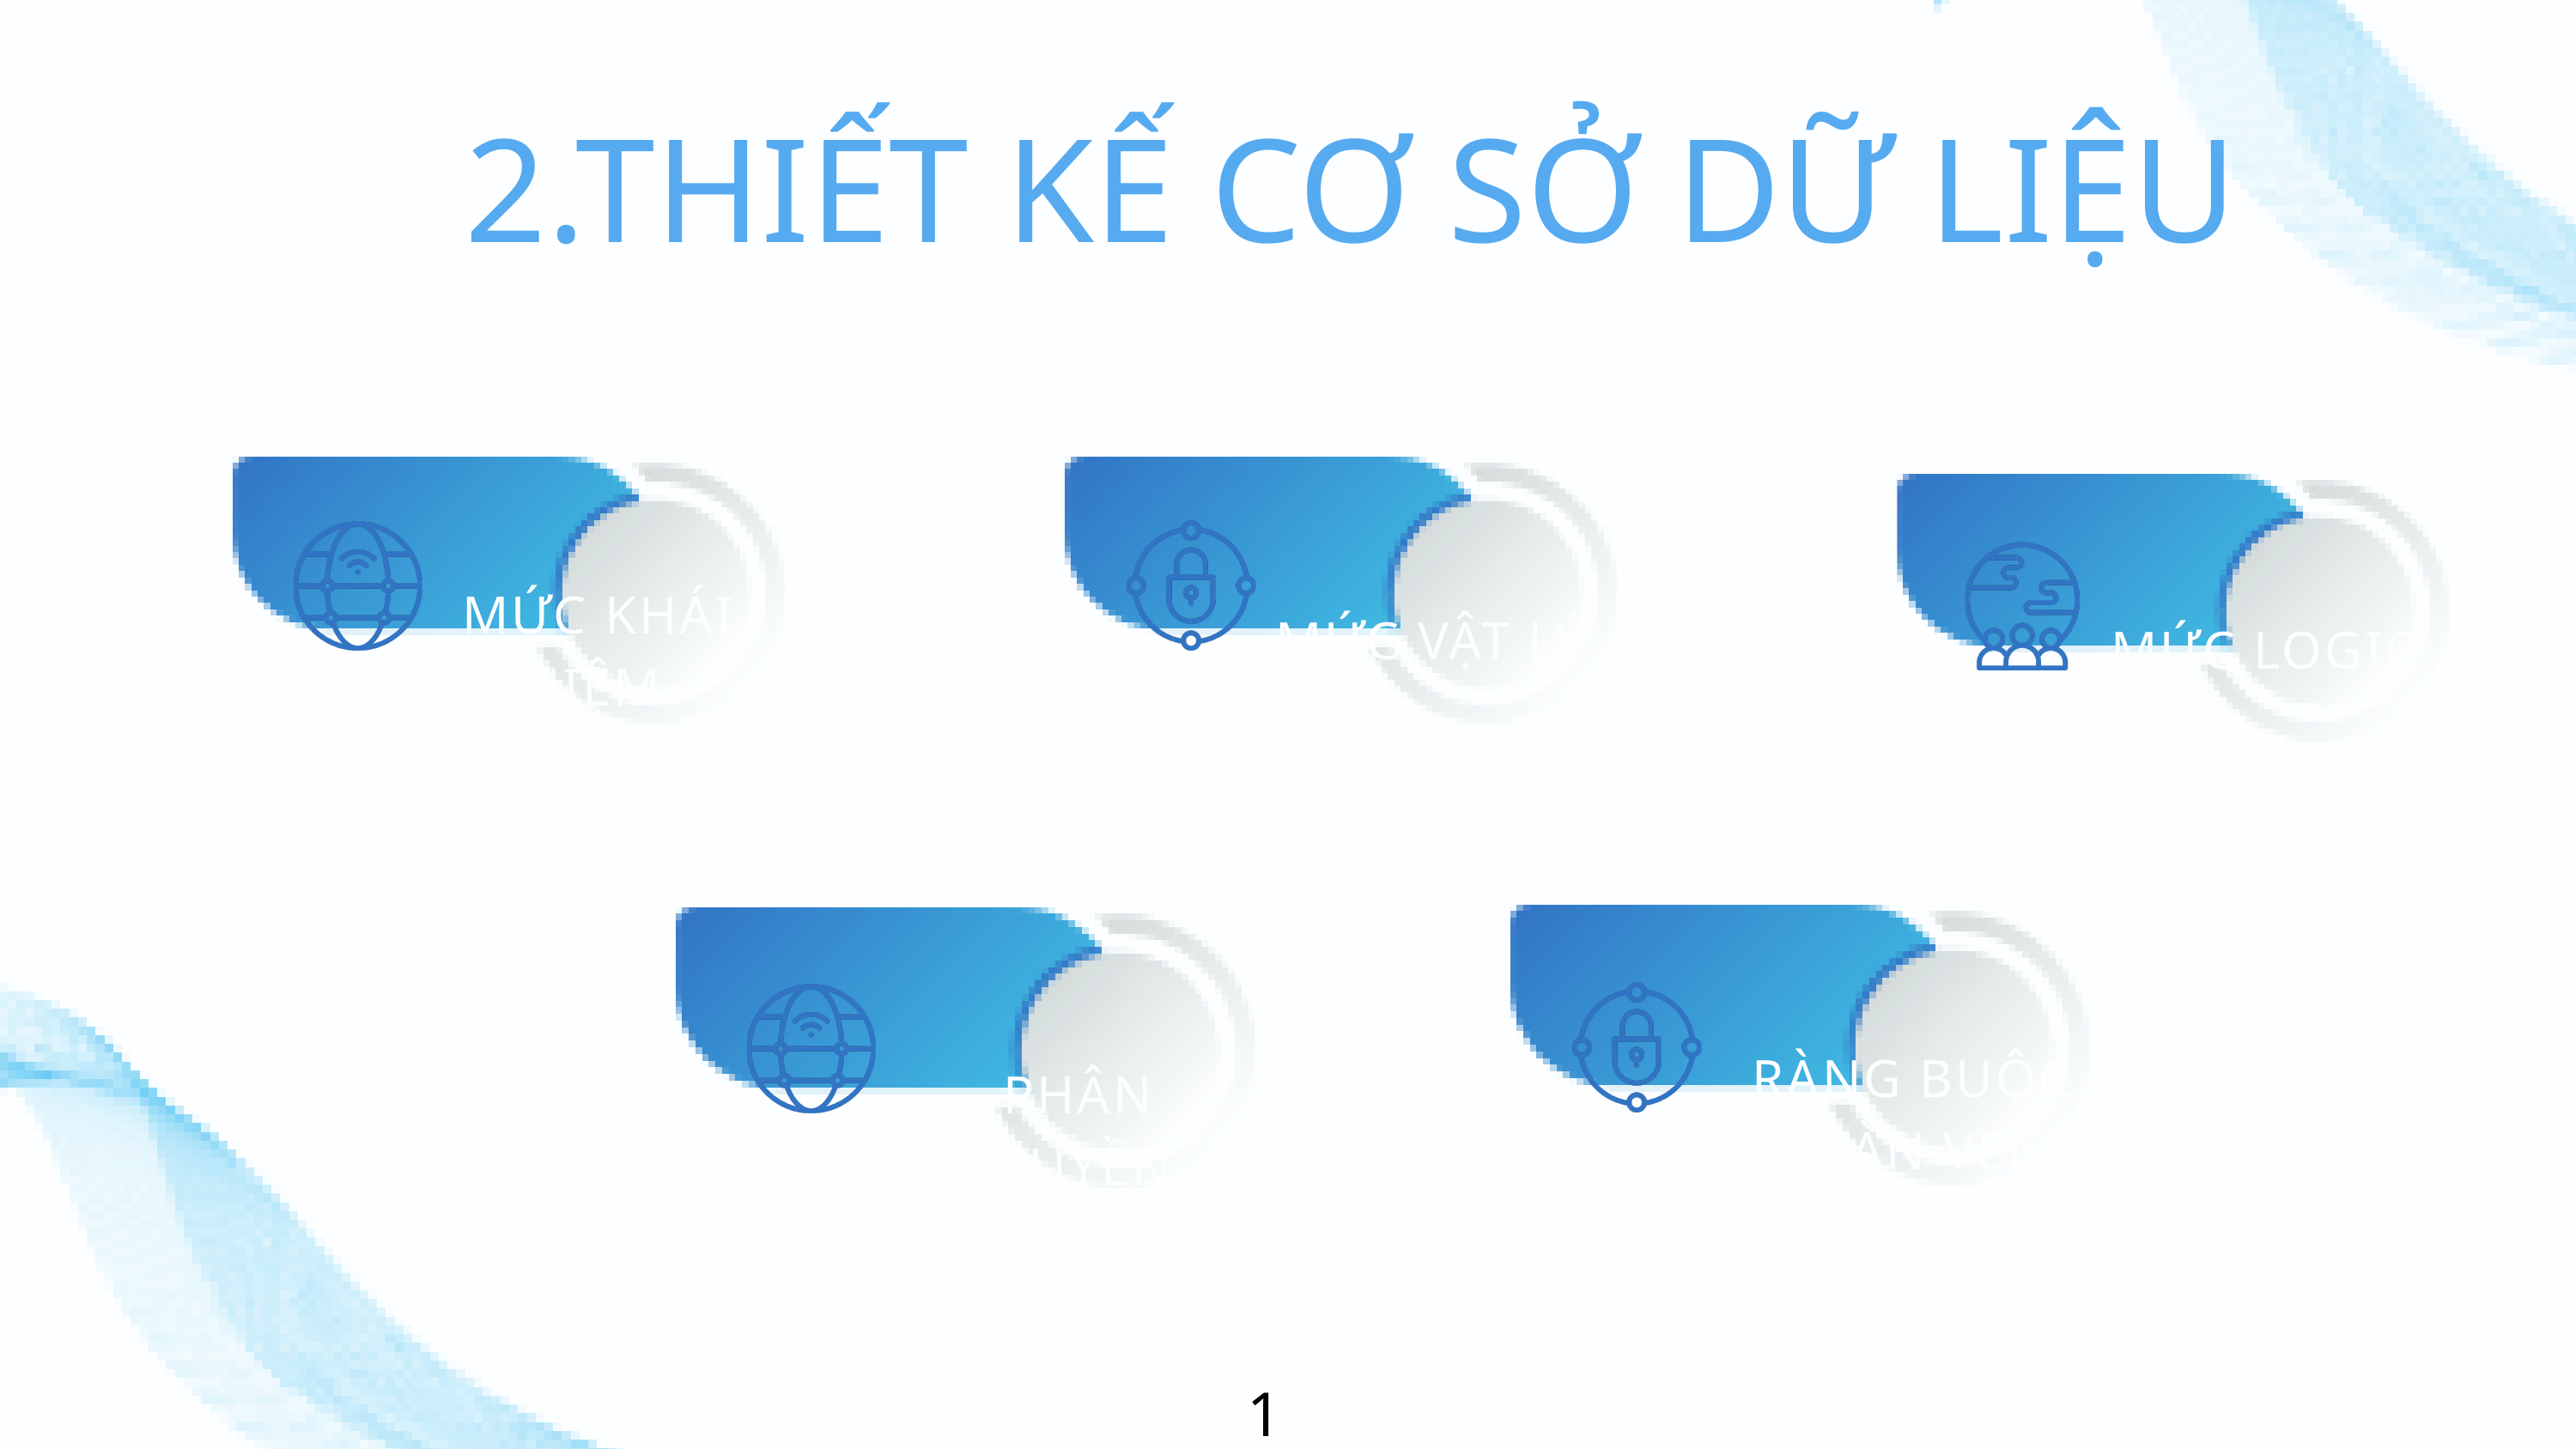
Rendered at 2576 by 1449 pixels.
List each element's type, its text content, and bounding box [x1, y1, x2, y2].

text_box [1933, 0, 2576, 391]
text_box [0, 983, 677, 1449]
text_box [676, 907, 1255, 1188]
text_box 14 [1234, 1363, 1295, 1449]
text_box [1065, 457, 1617, 724]
text_box RÀNG BUỘC TOÀN VẸN [1737, 1035, 2089, 1180]
text_box PHÂN QUYỀN [902, 1052, 1255, 1197]
text_box [1897, 474, 2449, 742]
text_box MỨC LOGIC [2098, 607, 2432, 680]
text_box 2.THIẾT KẾ CƠ SỞ DỮ LIỆU [378, 70, 1933, 271]
text_box MỨC VẬT LÝ [1264, 597, 1598, 670]
text_box [1510, 905, 2089, 1185]
text_box [293, 520, 422, 651]
text_box [1126, 520, 1256, 651]
text_box MỨC KHÁI NIỆM [424, 572, 758, 717]
text_box [746, 983, 876, 1113]
text_box [232, 457, 785, 724]
text_box [1965, 538, 2080, 670]
text_box [1571, 982, 1702, 1113]
